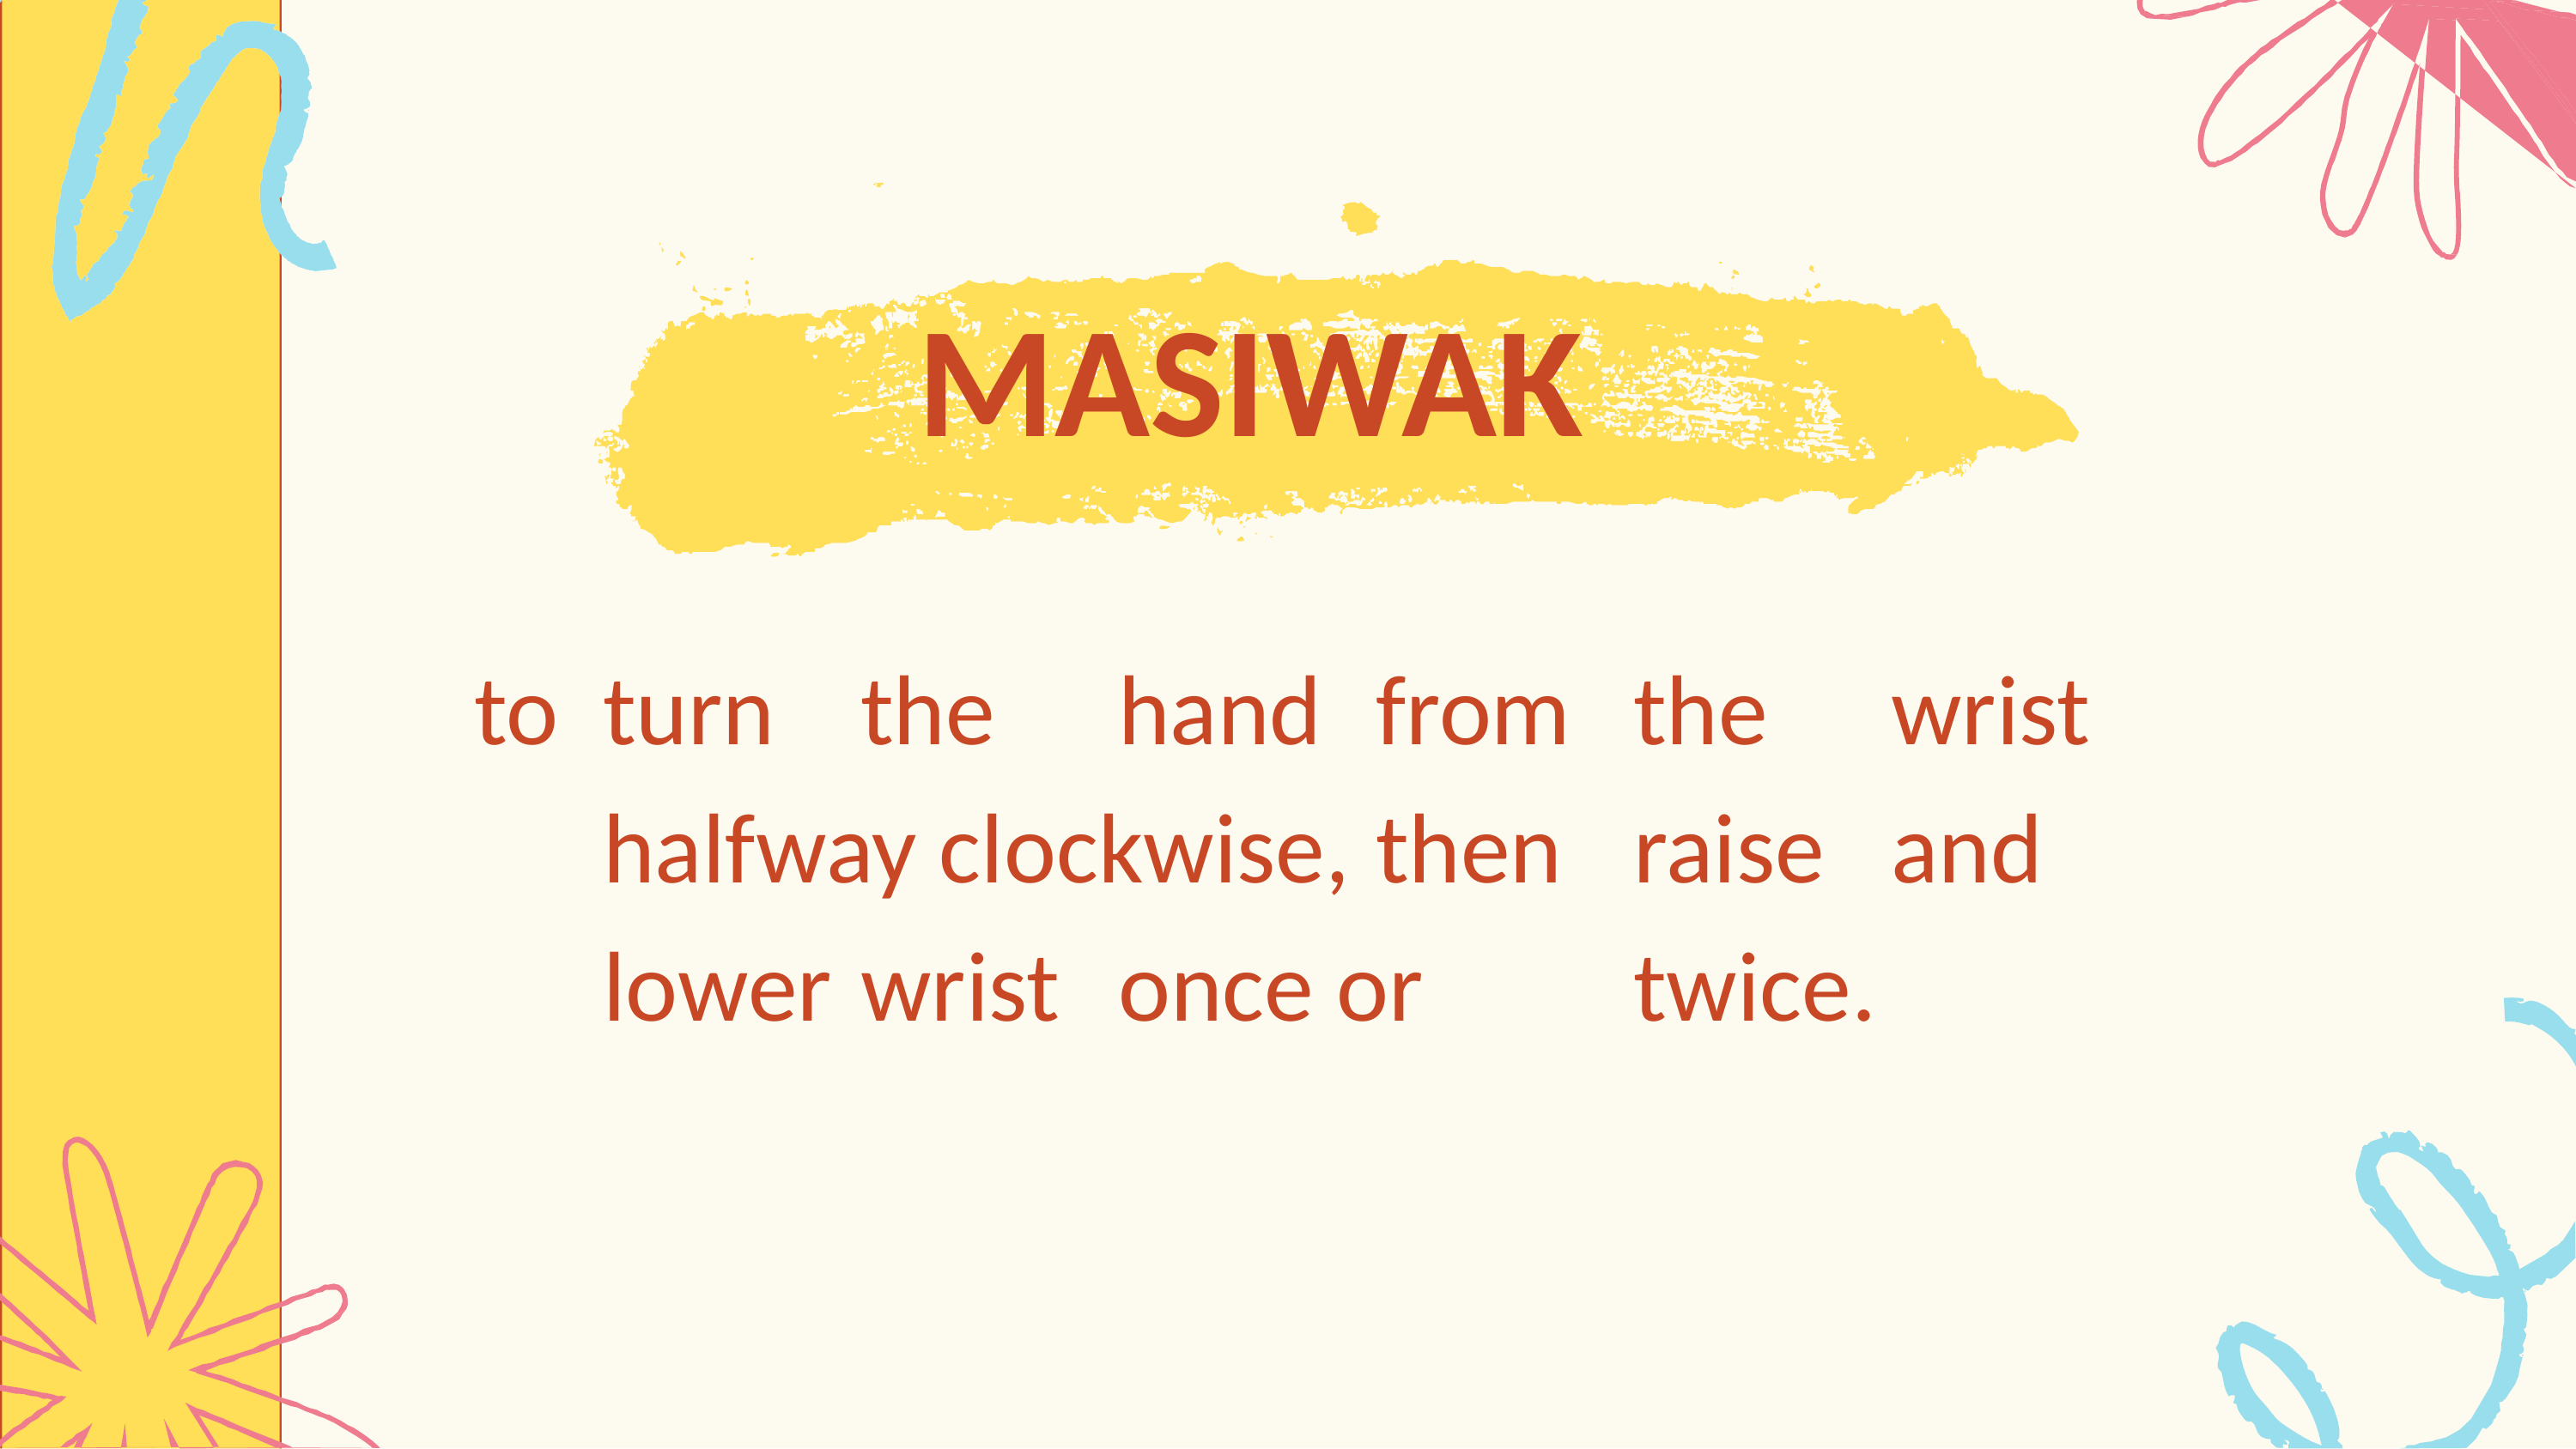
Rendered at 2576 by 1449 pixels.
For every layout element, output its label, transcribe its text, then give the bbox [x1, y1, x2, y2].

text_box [0, 0, 380, 1449]
text_box [2355, 1130, 2576, 1449]
text_box [2503, 997, 2576, 1067]
text_box [2136, 0, 2260, 20]
text_box [2197, 0, 2576, 260]
text_box [2215, 1321, 2343, 1449]
title MASIWAK [386, 88, 2017, 522]
text_box to turn the hand from the wrist halfway clockwise, then raise and lower wrist once or twice. [472, 624, 2135, 1041]
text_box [594, 242, 2080, 557]
